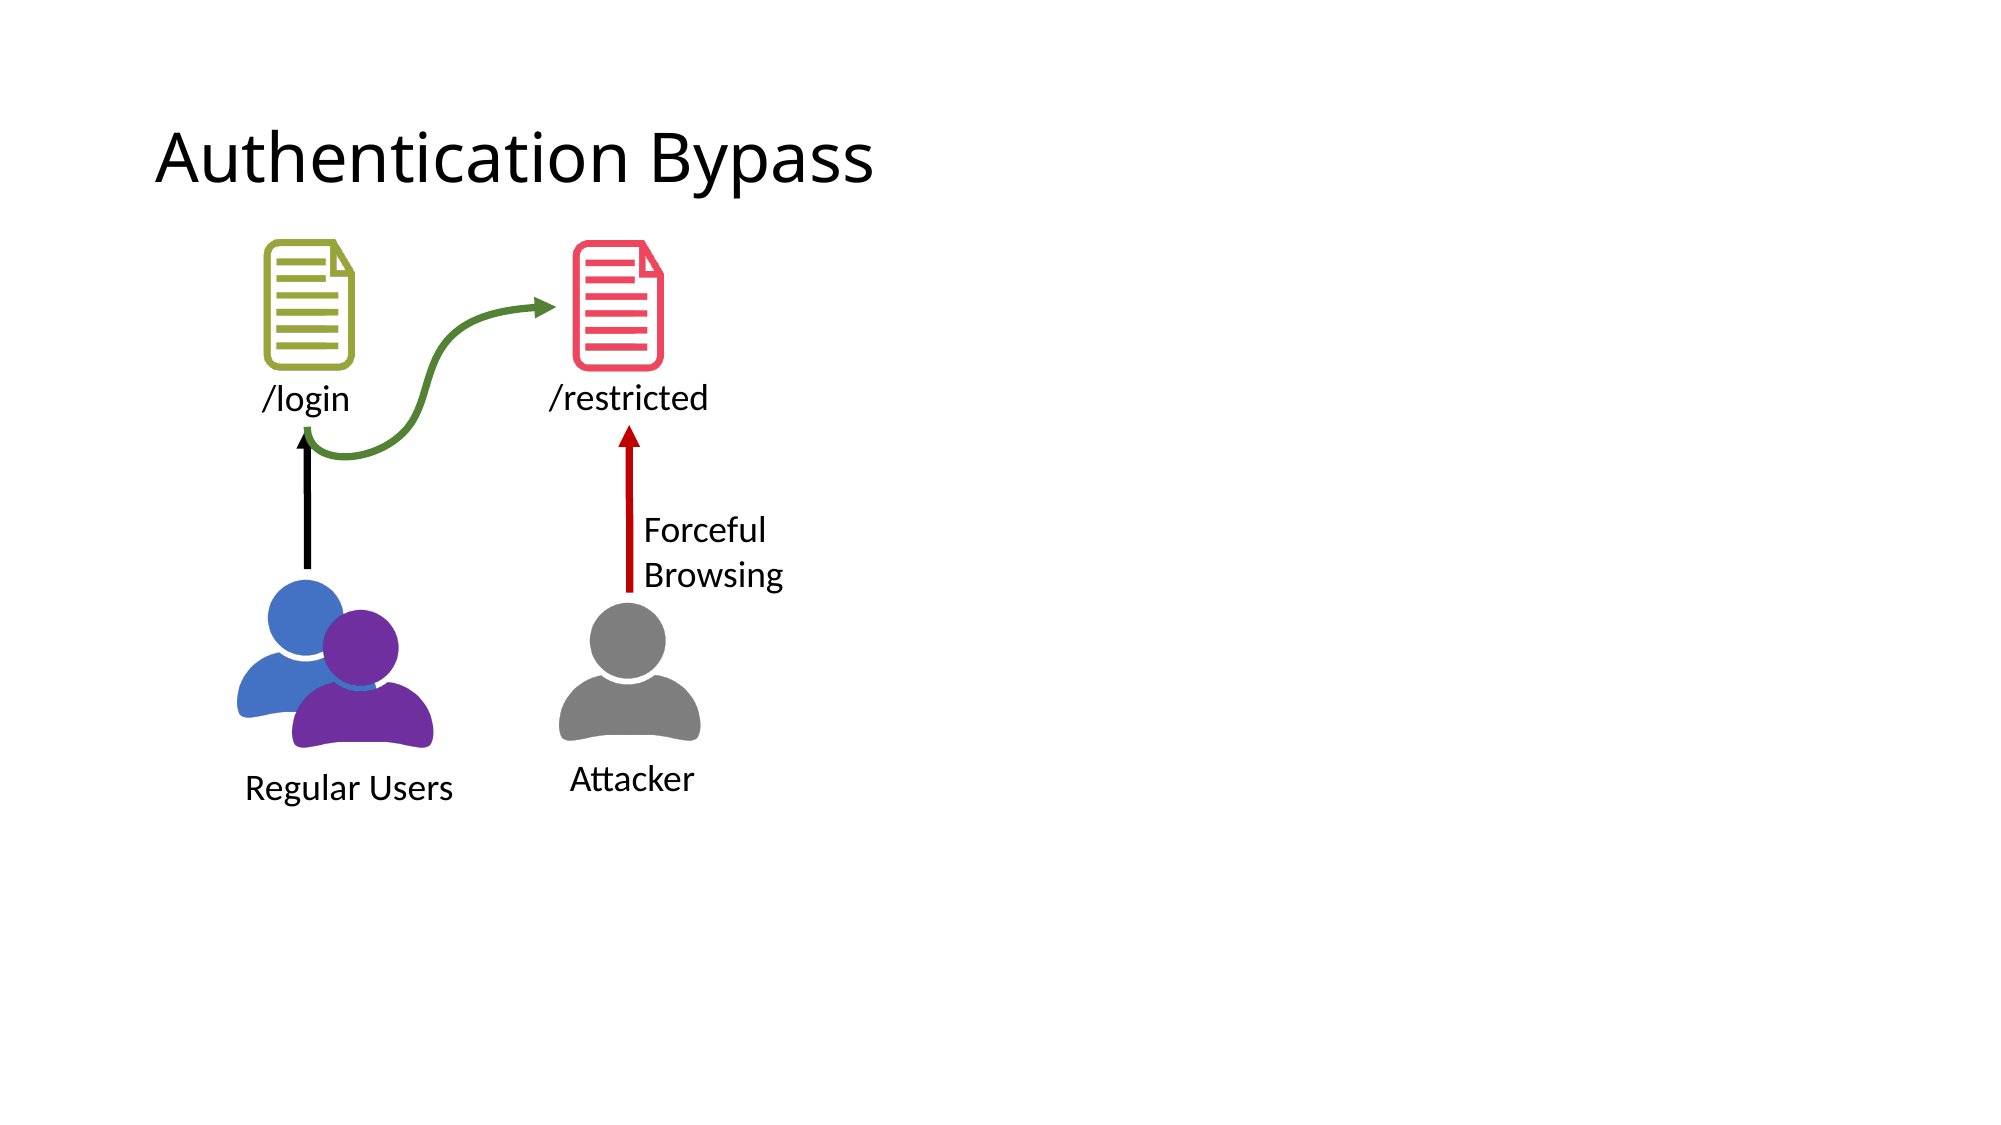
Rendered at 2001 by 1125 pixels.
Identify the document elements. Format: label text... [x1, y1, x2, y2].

title Authentication Bypass [140, 115, 1866, 206]
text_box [211, 230, 801, 852]
